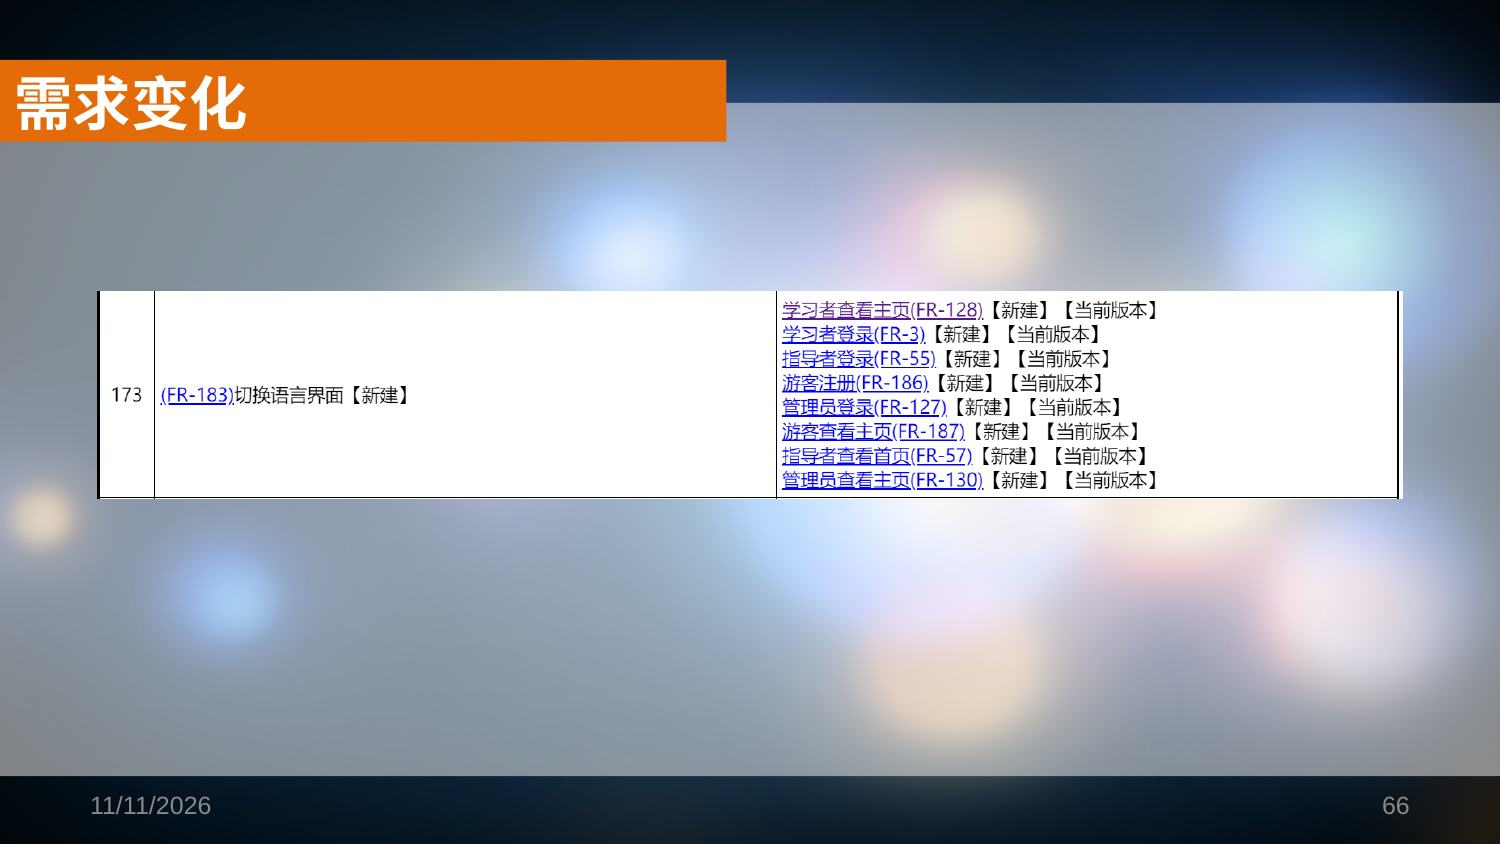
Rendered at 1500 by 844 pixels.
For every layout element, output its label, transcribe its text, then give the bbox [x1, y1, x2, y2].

text_box [0, 102, 1500, 777]
picture [97, 291, 1403, 500]
picture [0, 0, 1500, 102]
slide_number 66 [1074, 781, 1426, 828]
text_box 需求变化 [0, 59, 727, 145]
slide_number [74, 781, 426, 828]
picture [0, 777, 1500, 844]
